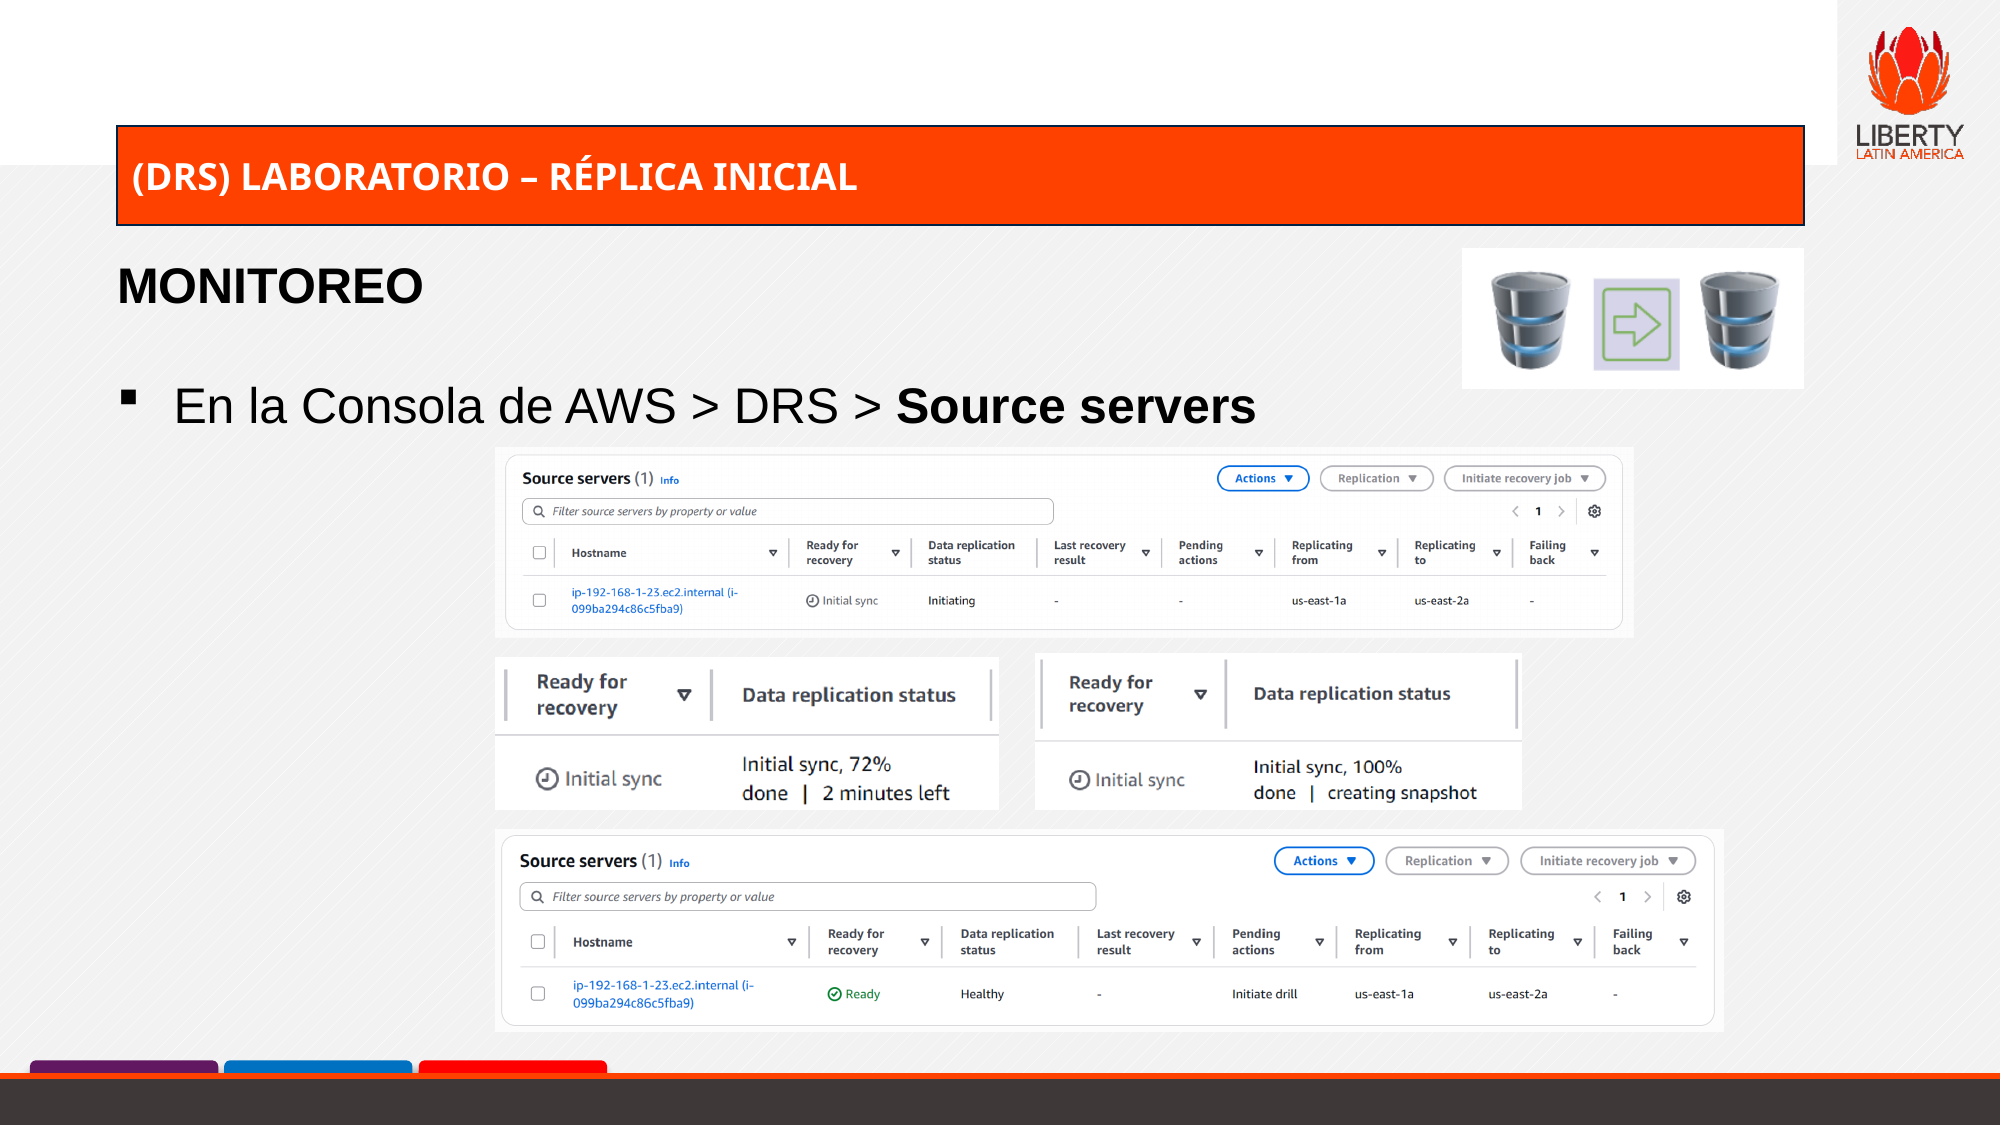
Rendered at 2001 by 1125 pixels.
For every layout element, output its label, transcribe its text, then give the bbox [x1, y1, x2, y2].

picture [1035, 653, 1522, 810]
picture [495, 657, 999, 810]
picture [495, 829, 1724, 1032]
picture [1462, 248, 1804, 389]
picture [495, 447, 1634, 638]
picture [1854, 25, 1967, 161]
text_box MONITOREO En la Consola de AWS > DRS > Source servers [117, 253, 1339, 434]
text_box (DRS) LABORATORIO – RÉPLICA INICIAL [116, 125, 1805, 226]
